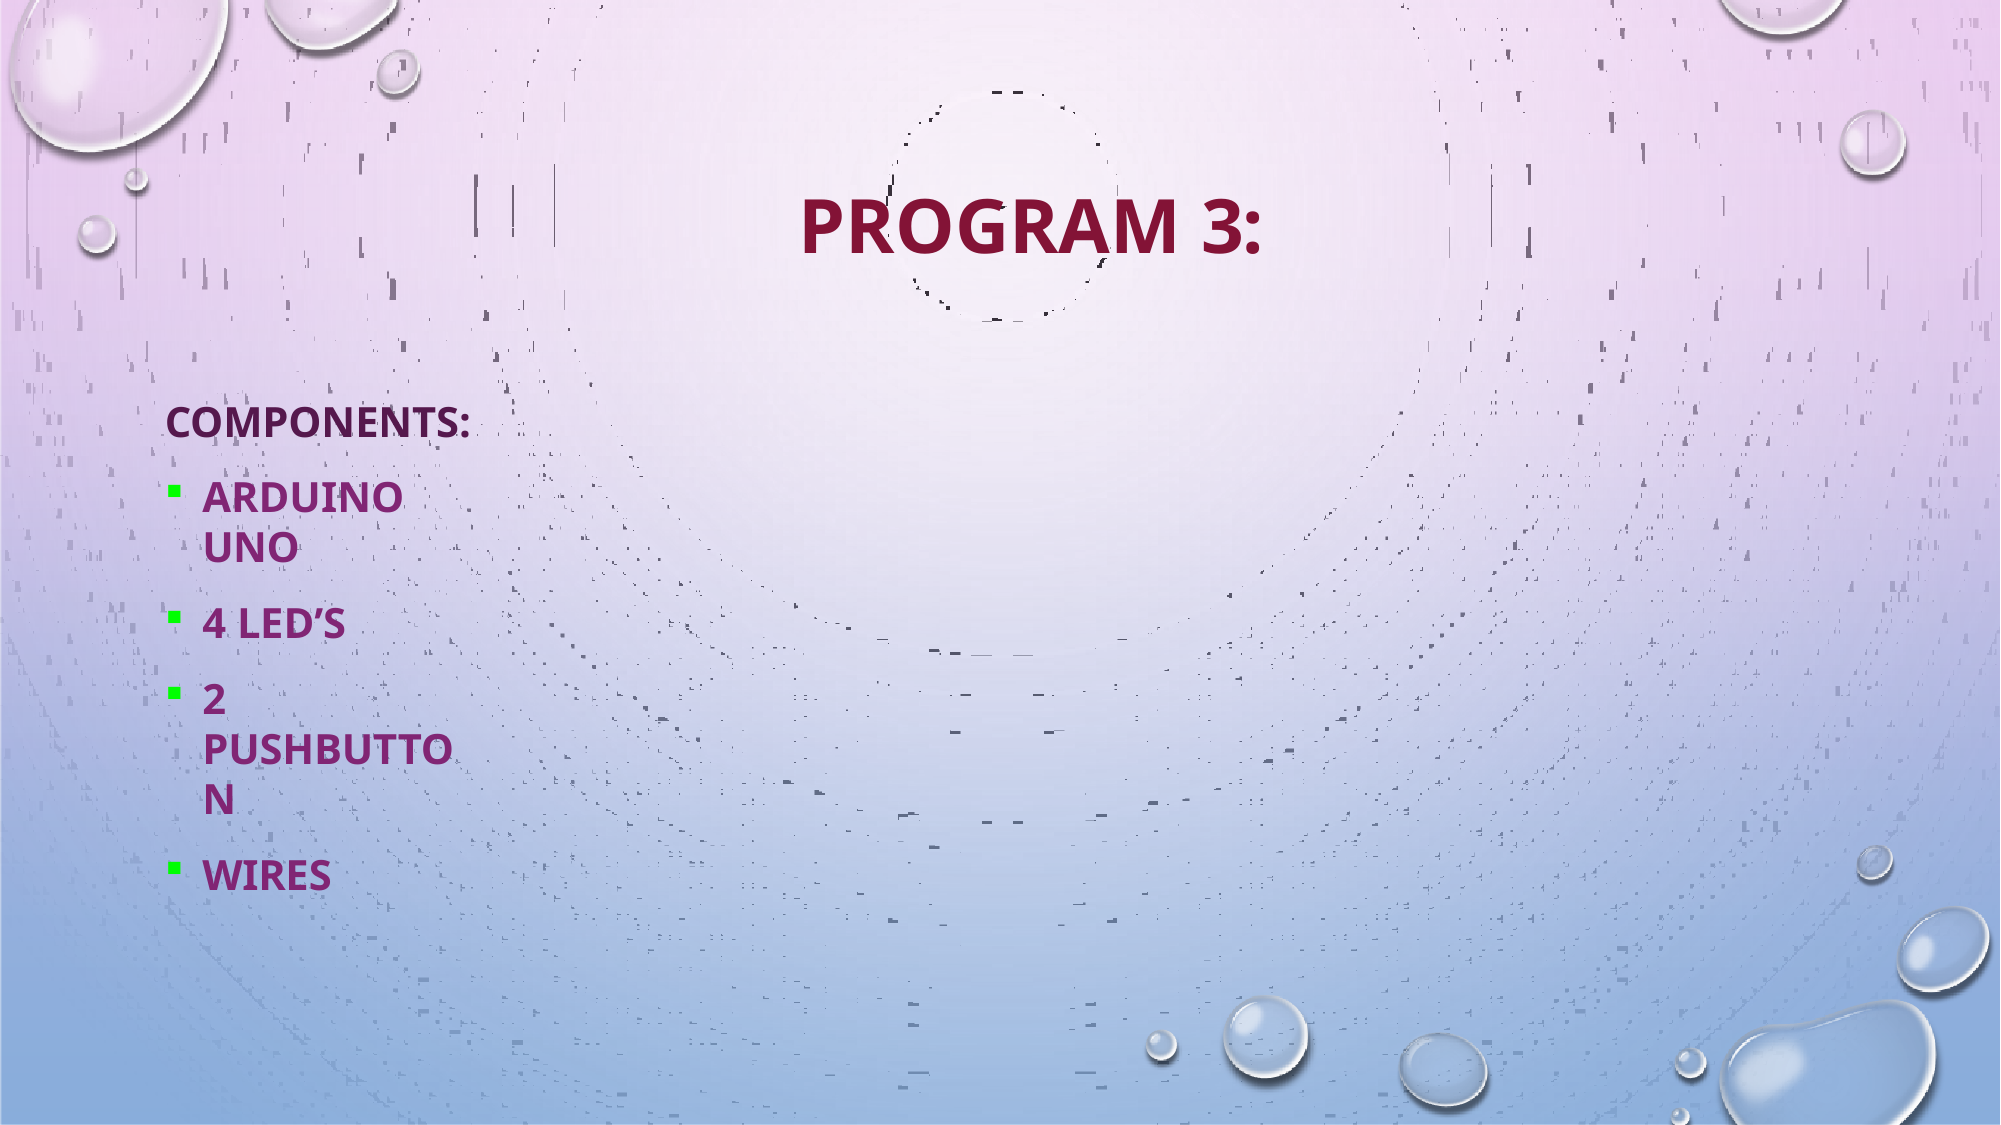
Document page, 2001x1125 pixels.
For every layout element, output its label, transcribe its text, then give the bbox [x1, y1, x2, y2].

picture [0, 0, 2000, 1125]
title PROGRAM 3: [156, 109, 1844, 367]
text_box COMPONENTS: ARDUINO UNO 4 LED’S 2 PUSHBUTTON WIRES [162, 367, 481, 899]
